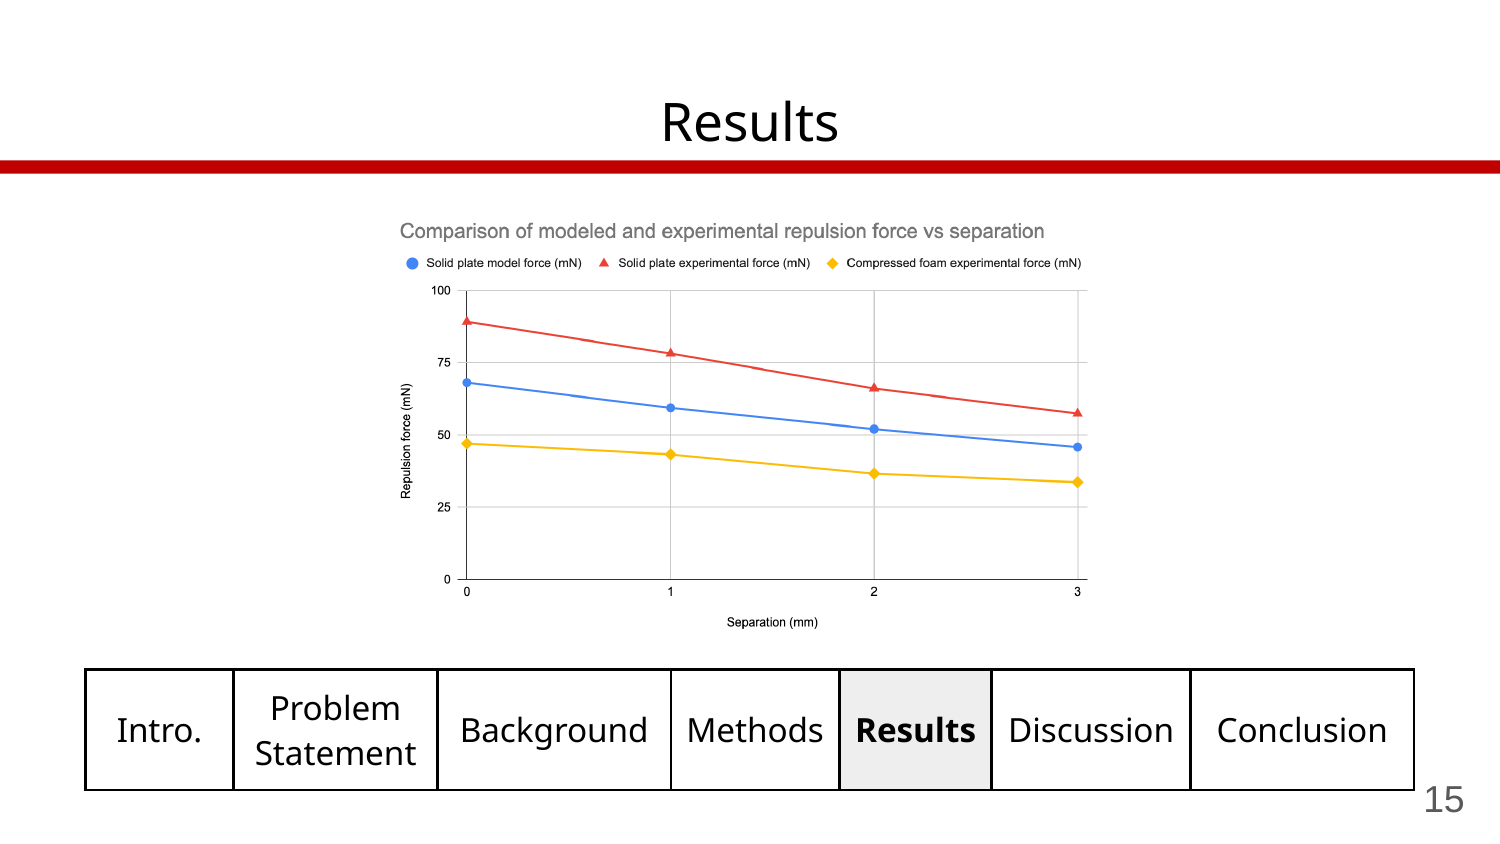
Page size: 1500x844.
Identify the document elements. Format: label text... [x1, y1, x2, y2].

list [51, 189, 1449, 750]
table_header Conclusion [1192, 671, 1413, 789]
table_header Methods [672, 671, 838, 789]
slide_number 15 [1389, 764, 1480, 830]
table_header Background [439, 671, 670, 789]
table_header Intro. [87, 671, 232, 789]
table_header Problem Statement [235, 671, 436, 789]
table_header Discussion [993, 671, 1189, 789]
table_header Results [841, 671, 990, 789]
picture [377, 199, 1110, 652]
title Results [51, 72, 1449, 160]
text_box [0, 160, 1500, 174]
